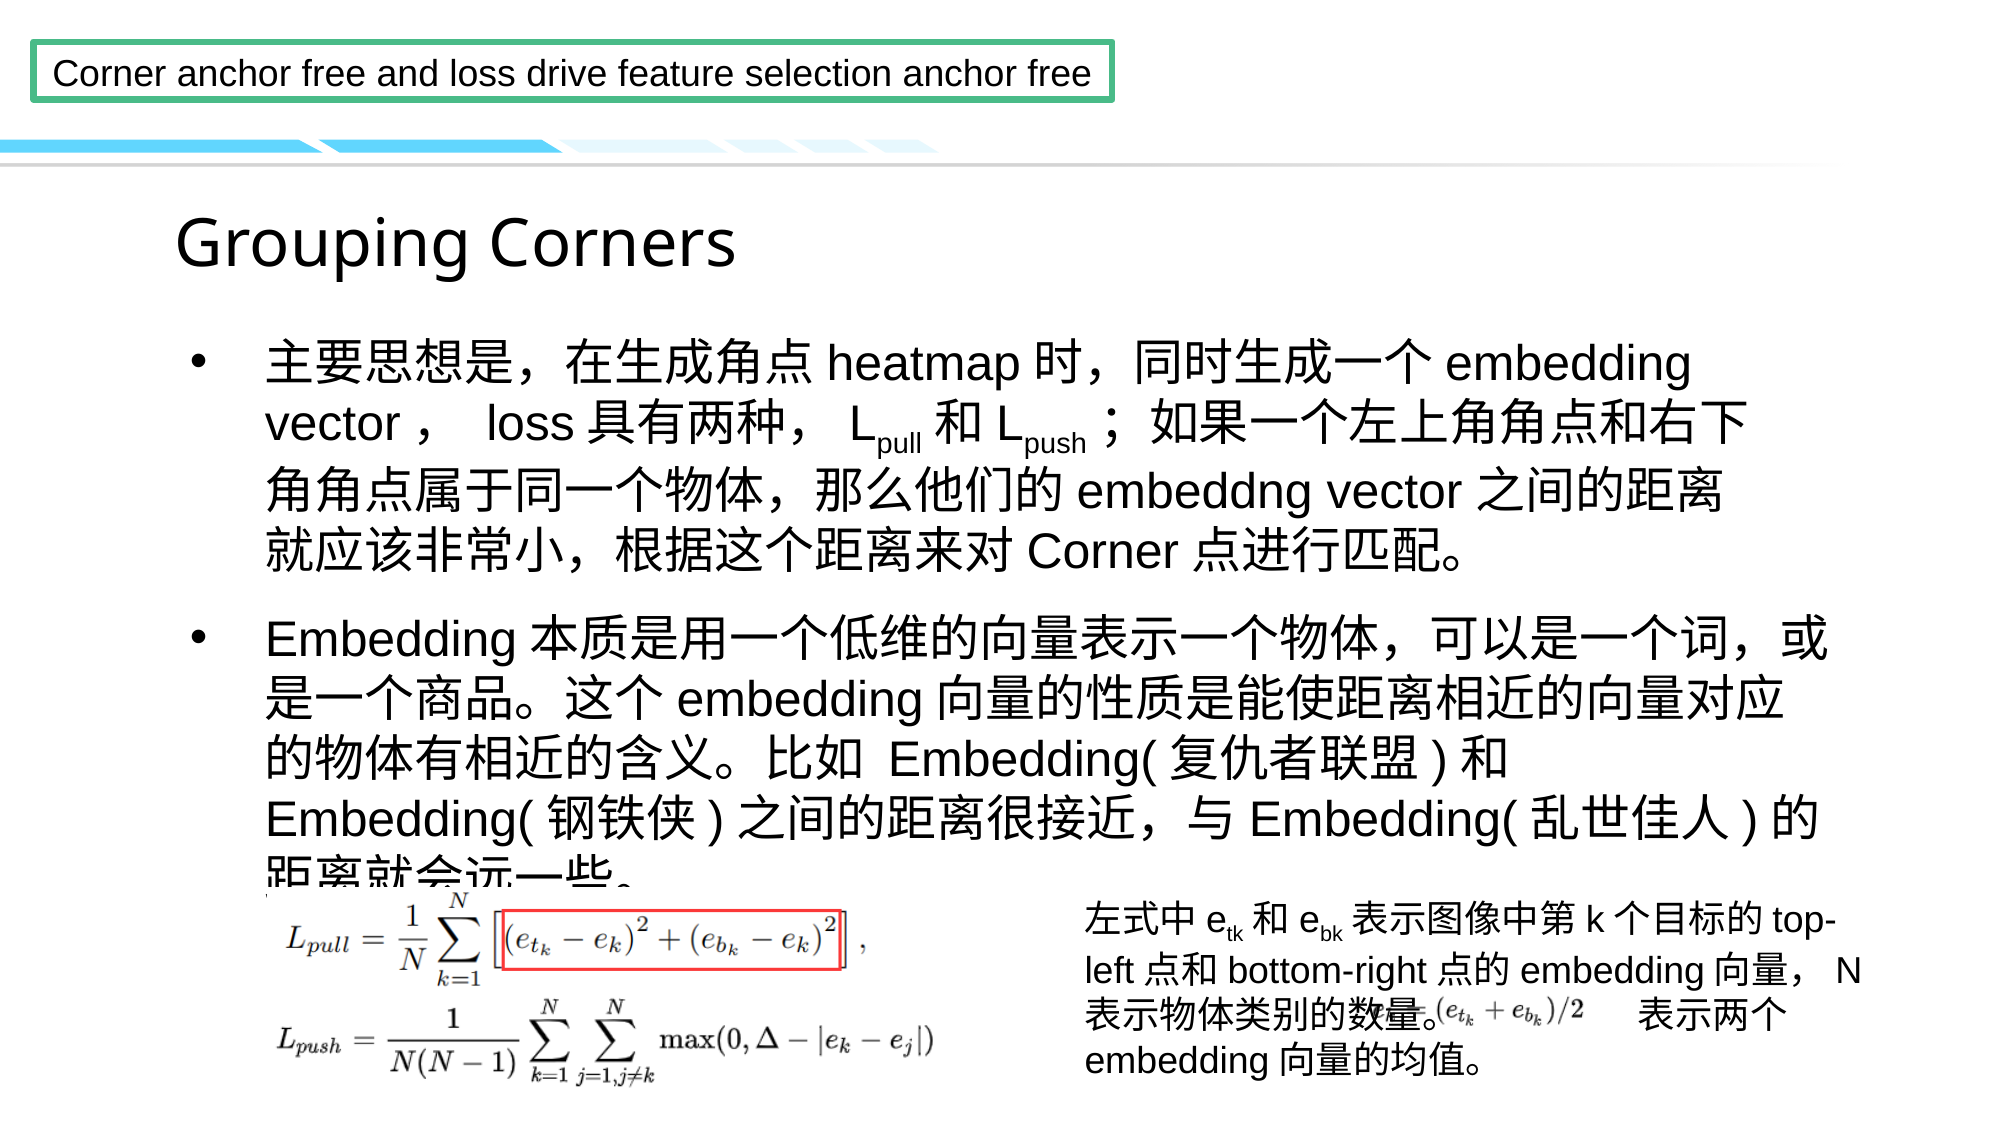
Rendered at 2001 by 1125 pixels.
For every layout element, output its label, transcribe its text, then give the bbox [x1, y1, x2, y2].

list Embedding本质是用一个低维的向量表示一个物体，可以是一个词，或是一个商品。这个embedding向量的性质是能使距离相近的向量对应的物体有相近的含义。比如 Embedding(复仇者联盟)和Embedding(钢铁侠)之间的距离很接近，与Embedding(乱世佳人)的距离就会远一些。 [174, 598, 1850, 656]
picture [0, 163, 1851, 167]
title Grouping Corners [174, 200, 889, 281]
picture [1362, 979, 1591, 1037]
picture [266, 887, 960, 1100]
text_box 左式中etk和ebk表示图像中第k个目标的top-left点和bottom-right点的embedding向量，N表示物体类别的数量。 表示两个embedding向量的均值。 [1069, 887, 1883, 1089]
list 主要思想是，在生成角点heatmap时，同时生成一个embedding vector， loss具有两种，Lpull和Lpush；如果一个左上角角点和右下角角点属于同一个物体，那么他们的embeddng vector之间的距离就应该非常小，根据这个距离来对Corner点进行匹配。 [174, 323, 1775, 387]
